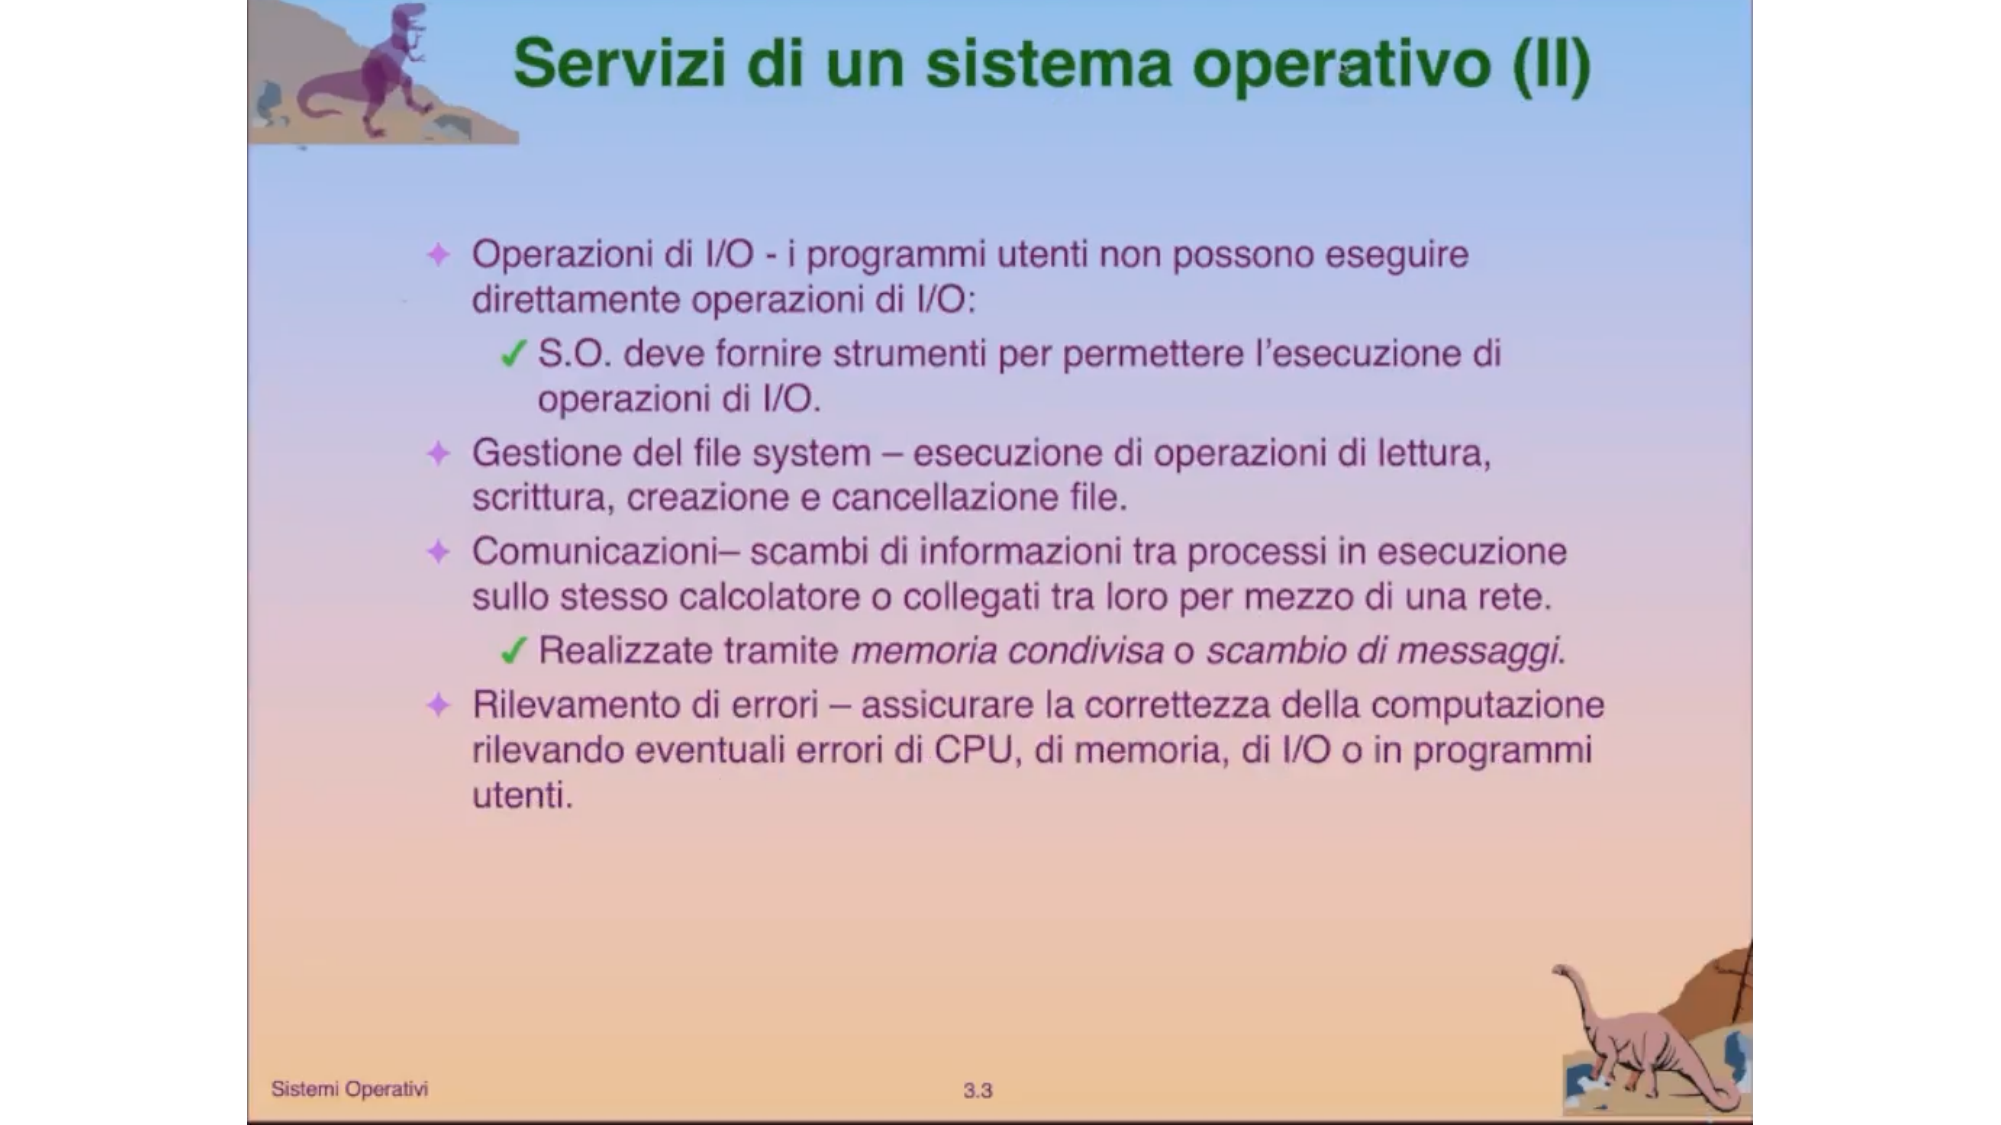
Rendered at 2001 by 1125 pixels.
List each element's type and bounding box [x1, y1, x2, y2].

picture [247, 0, 1753, 1125]
